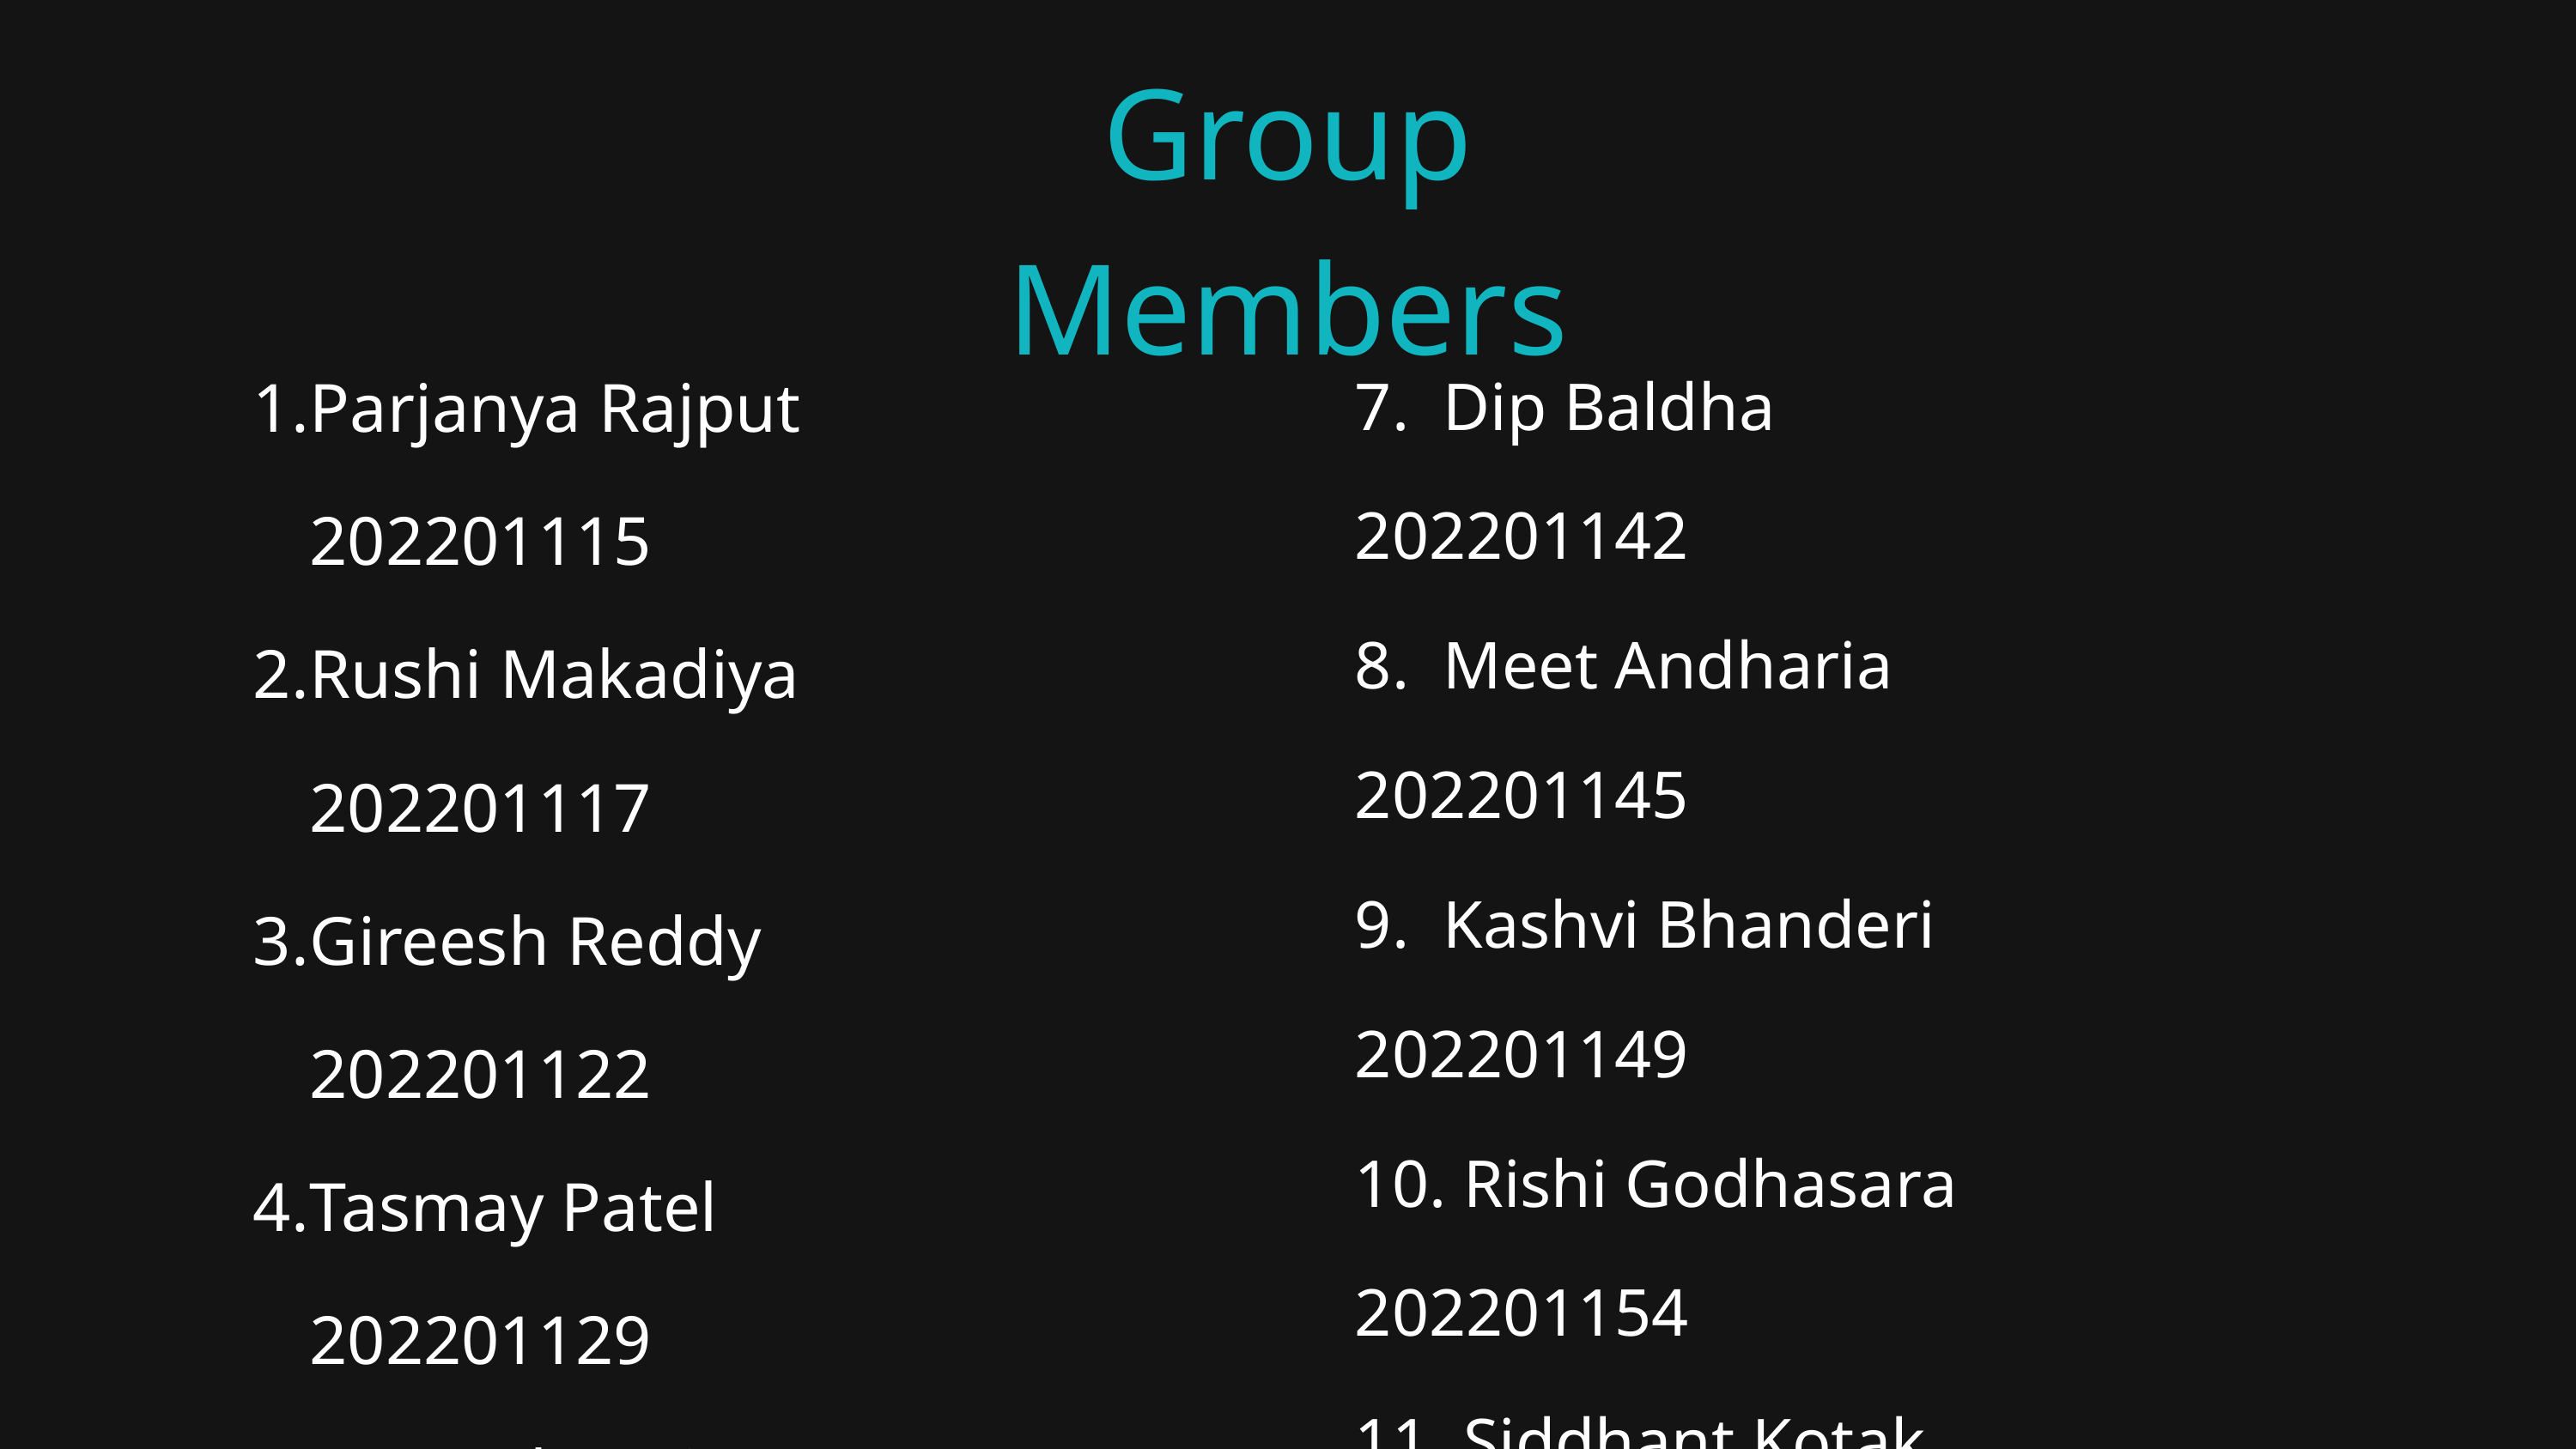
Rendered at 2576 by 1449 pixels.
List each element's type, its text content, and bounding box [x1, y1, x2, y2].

text_box 7. Dip Baldha 202201142 8. Meet Andharia 202201145 9. Kashvi Bhanderi 202201149 10. Rishi Godhasara 202201154 11. Siddhant Kotak 202201410 [1354, 313, 2266, 1449]
text_box Parjanya Rajput 202201115 Rushi Makadiya 202201117 Gireesh Reddy 202201122 Tasmay Patel 202201129 Praneel Vania 202201131 Vidhan Chavda 202201133 [196, 312, 1142, 1449]
text_box Group Members [864, 29, 1712, 381]
